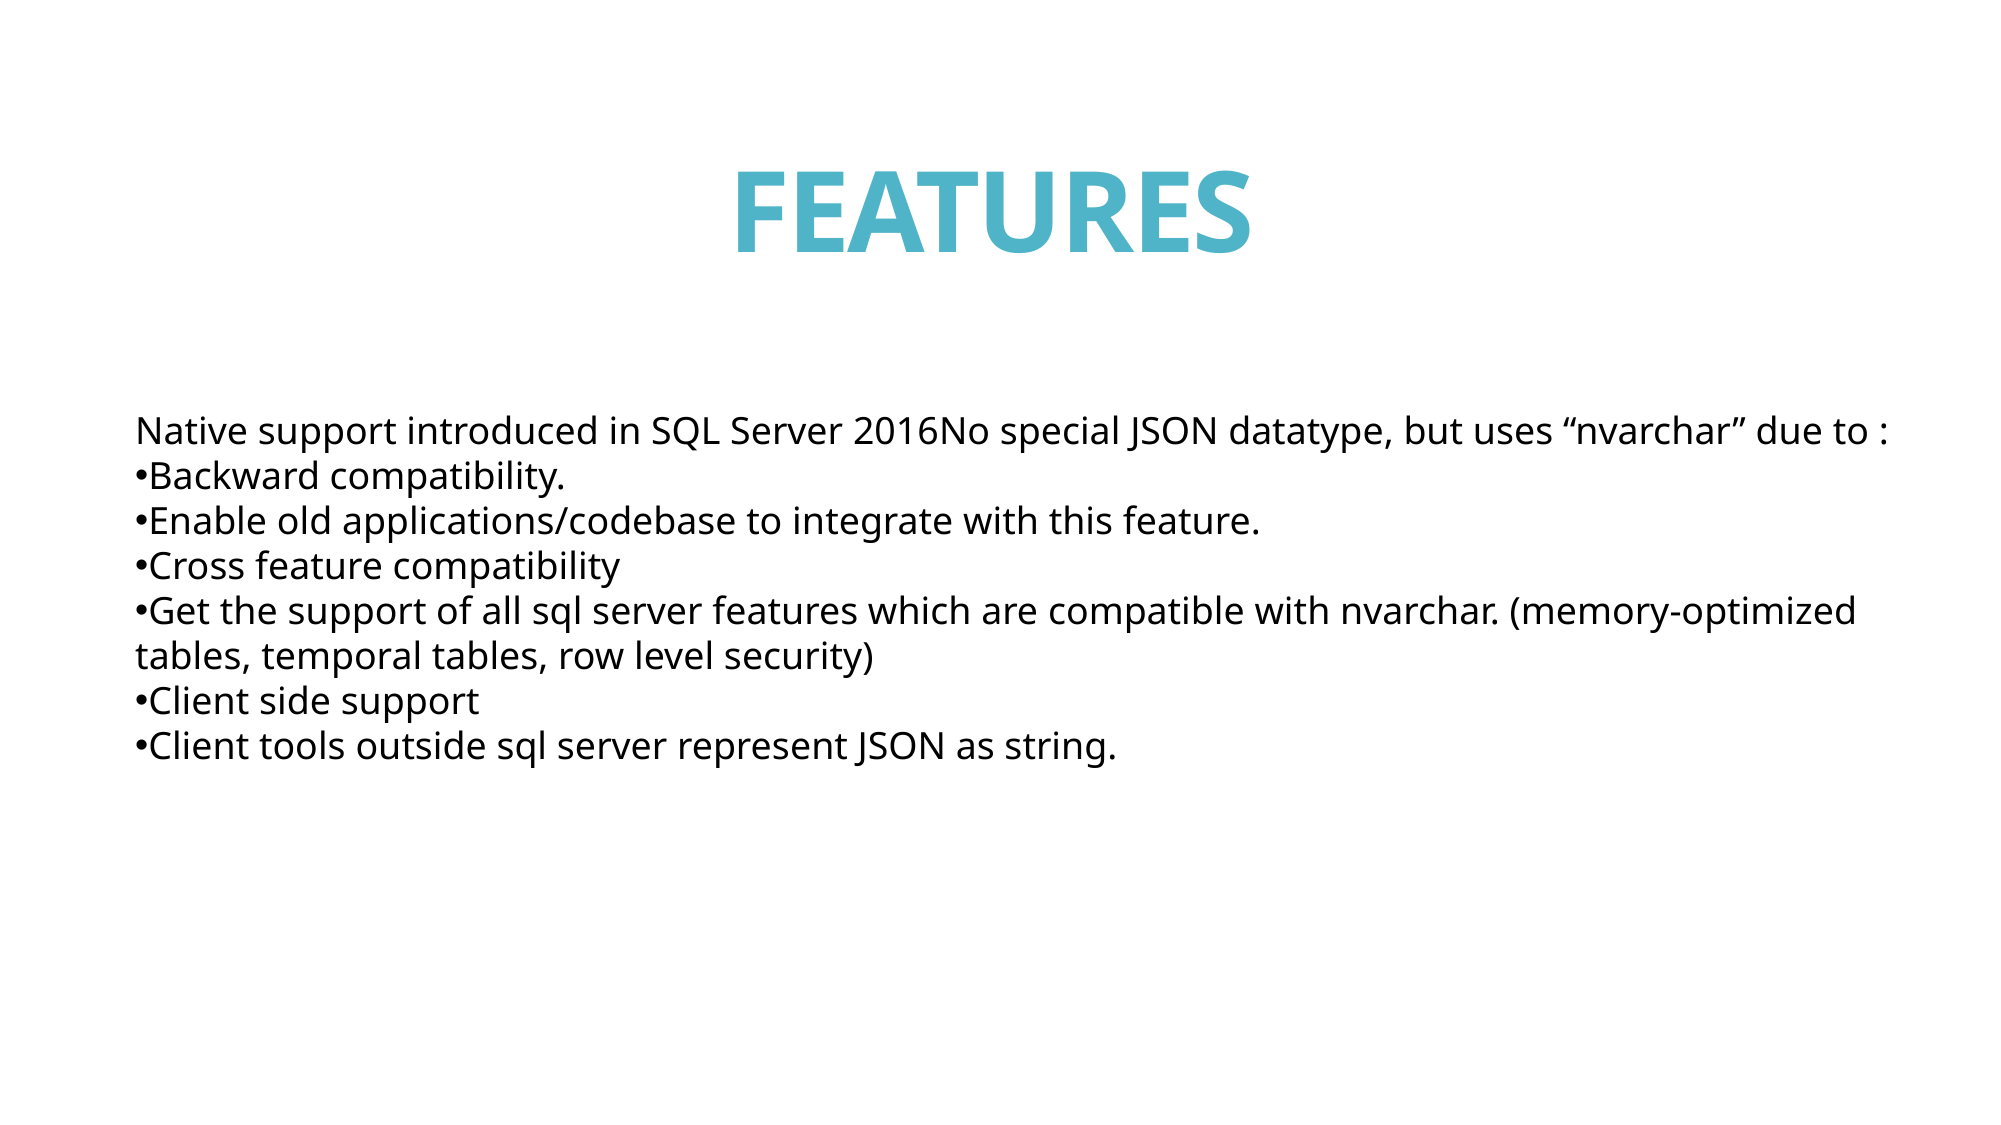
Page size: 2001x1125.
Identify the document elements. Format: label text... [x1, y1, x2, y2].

text_box Native support introduced in SQL Server 2016No special JSON datatype, but uses “nvarchar” due to : Backward compatibility. Enable old applications/codebase to integrate with this feature. Cross feature compatibility Get the support of all sql server features which are compatible with nvarchar. (memory-optimized tables, temporal tables, row level security) Client side support Client tools outside sql server represent JSON as string. [120, 399, 1909, 775]
title FEATURES [107, 81, 1875, 354]
